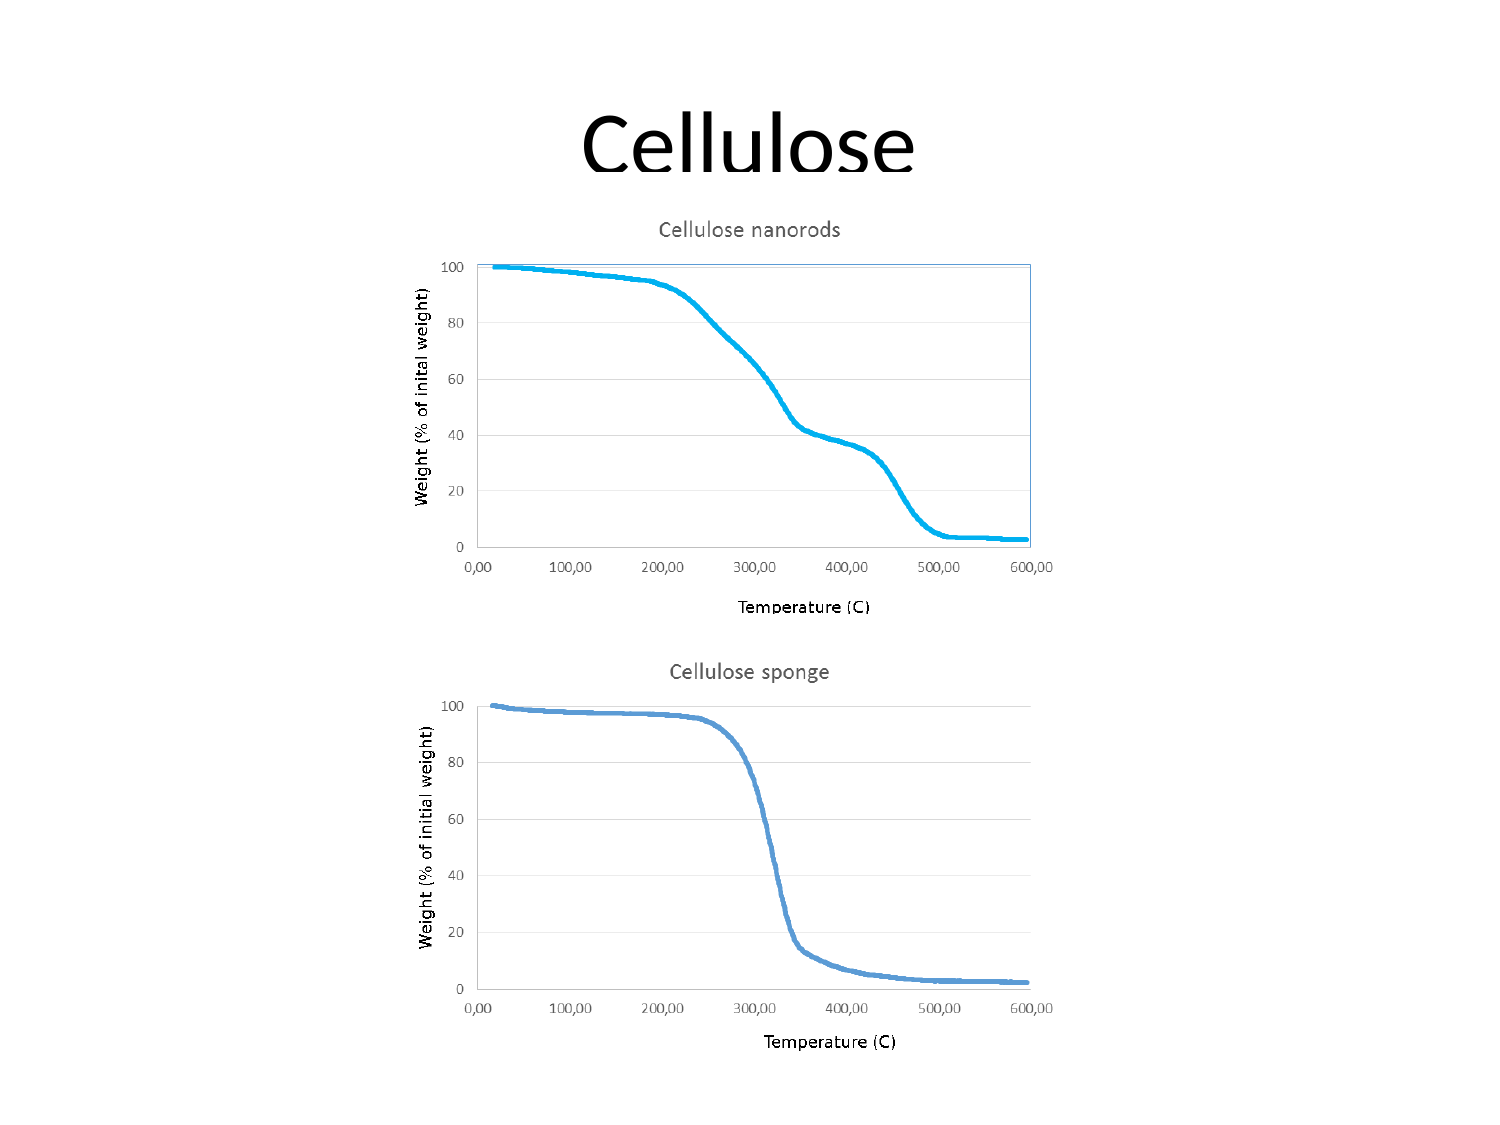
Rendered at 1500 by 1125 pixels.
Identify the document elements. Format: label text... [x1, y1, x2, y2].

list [396, 172, 1104, 614]
title Cellulose [75, 45, 1425, 233]
picture [396, 614, 1104, 1057]
